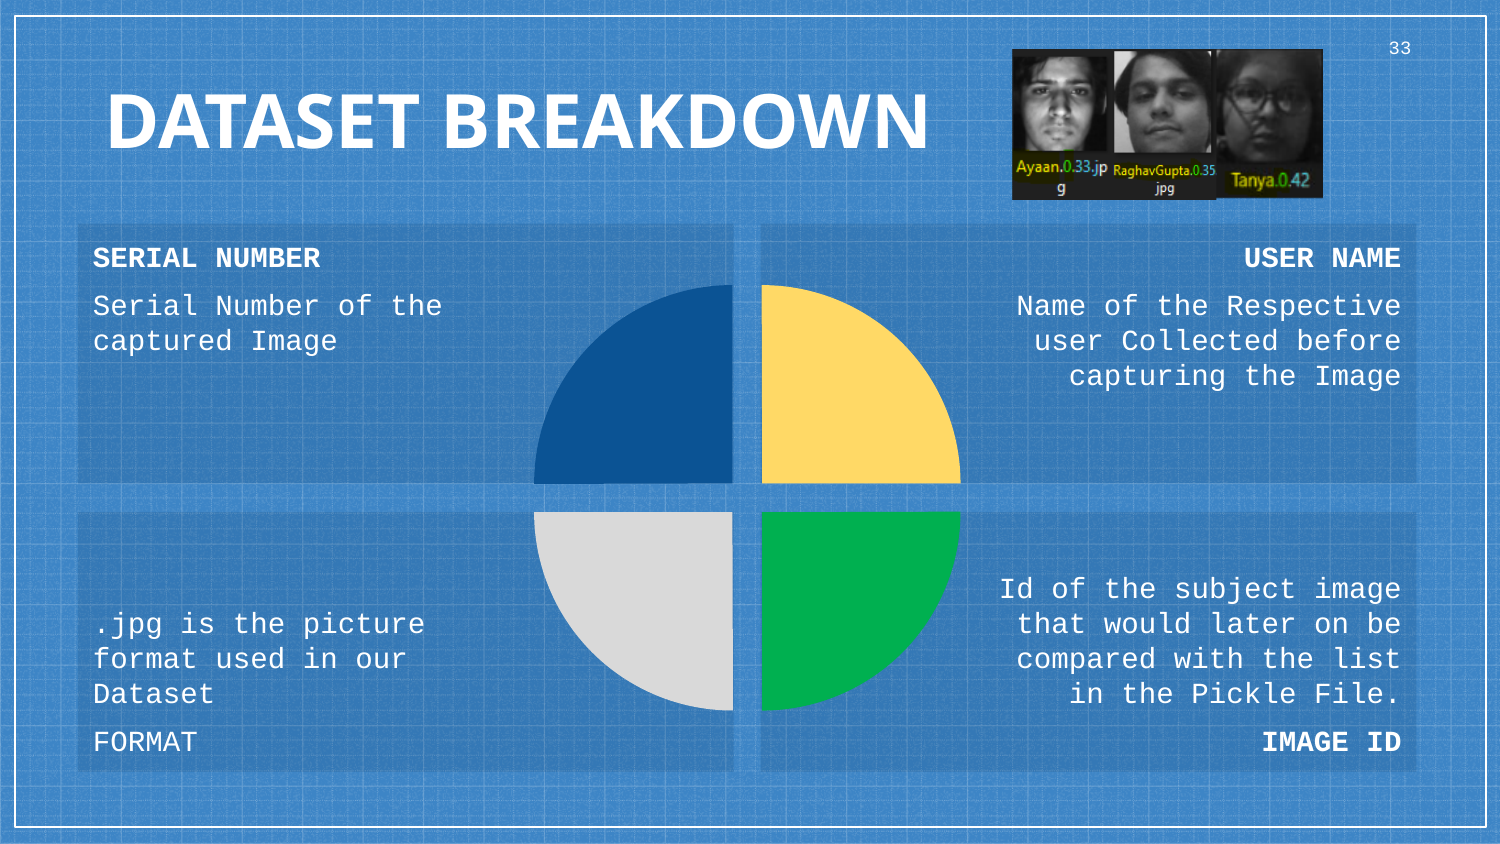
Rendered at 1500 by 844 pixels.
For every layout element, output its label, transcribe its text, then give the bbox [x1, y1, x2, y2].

text_box [534, 512, 733, 711]
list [1010, 49, 1109, 200]
picture [0, 0, 1500, 844]
picture [16, 17, 1485, 826]
text_box [762, 511, 961, 711]
slide_number 33 [1343, 21, 1427, 59]
text_box SERIAL NUMBER Serial Number of the captured Image [77, 223, 734, 484]
text_box .jpg is the picture format used in our Dataset FORMAT [77, 512, 734, 772]
text_box USER NAME Name of the Respective user Collected before capturing the Image [760, 223, 1417, 484]
text_box [761, 285, 961, 484]
text_box [534, 285, 733, 484]
text_box Id of the subject image that would later on be compared with the list in the Pickle File. IMAGE ID [760, 512, 1417, 772]
text_box DATASET BREAKDOWN [0, 58, 1005, 166]
